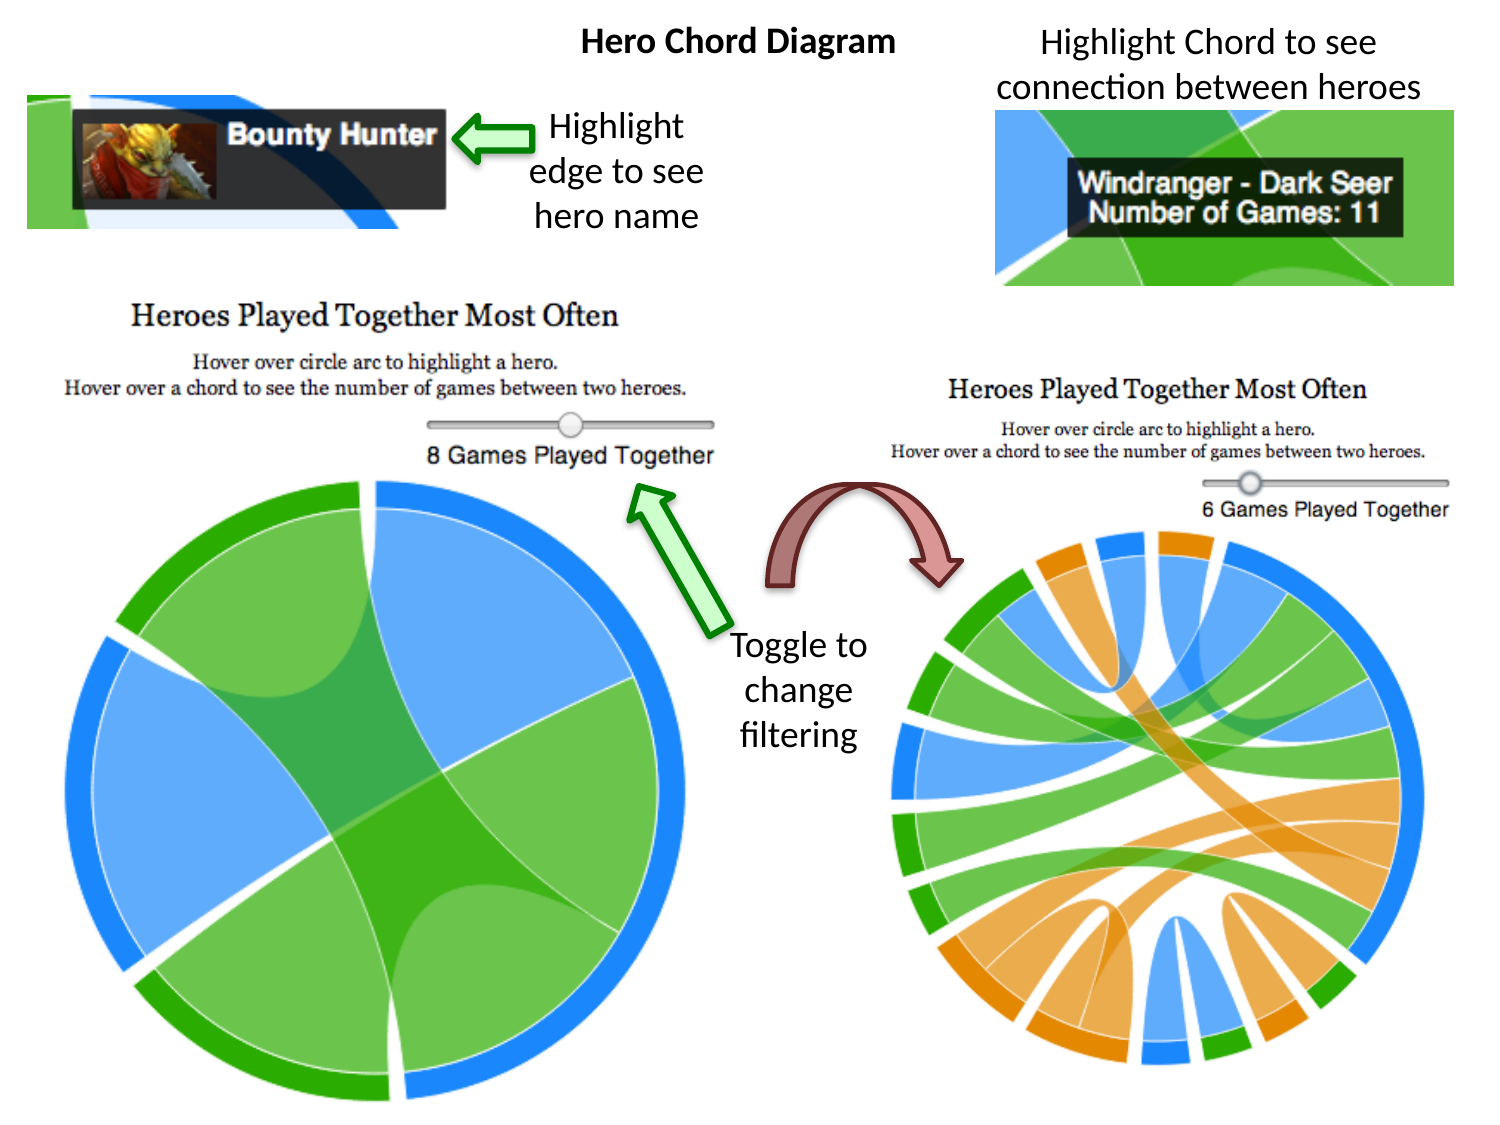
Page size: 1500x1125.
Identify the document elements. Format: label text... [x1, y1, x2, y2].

text_box Highlight Chord to see connection between heroes [964, 9, 1454, 115]
picture [864, 348, 1500, 1078]
text_box [508, 126, 533, 152]
picture [995, 110, 1454, 286]
text_box Hero Chord Diagram [566, 8, 1047, 69]
text_box Toggle to change filtering [762, 612, 859, 763]
text_box [766, 483, 859, 587]
text_box Highlight edge to see hero name [493, 93, 741, 244]
picture [27, 94, 503, 229]
picture [29, 265, 759, 1110]
